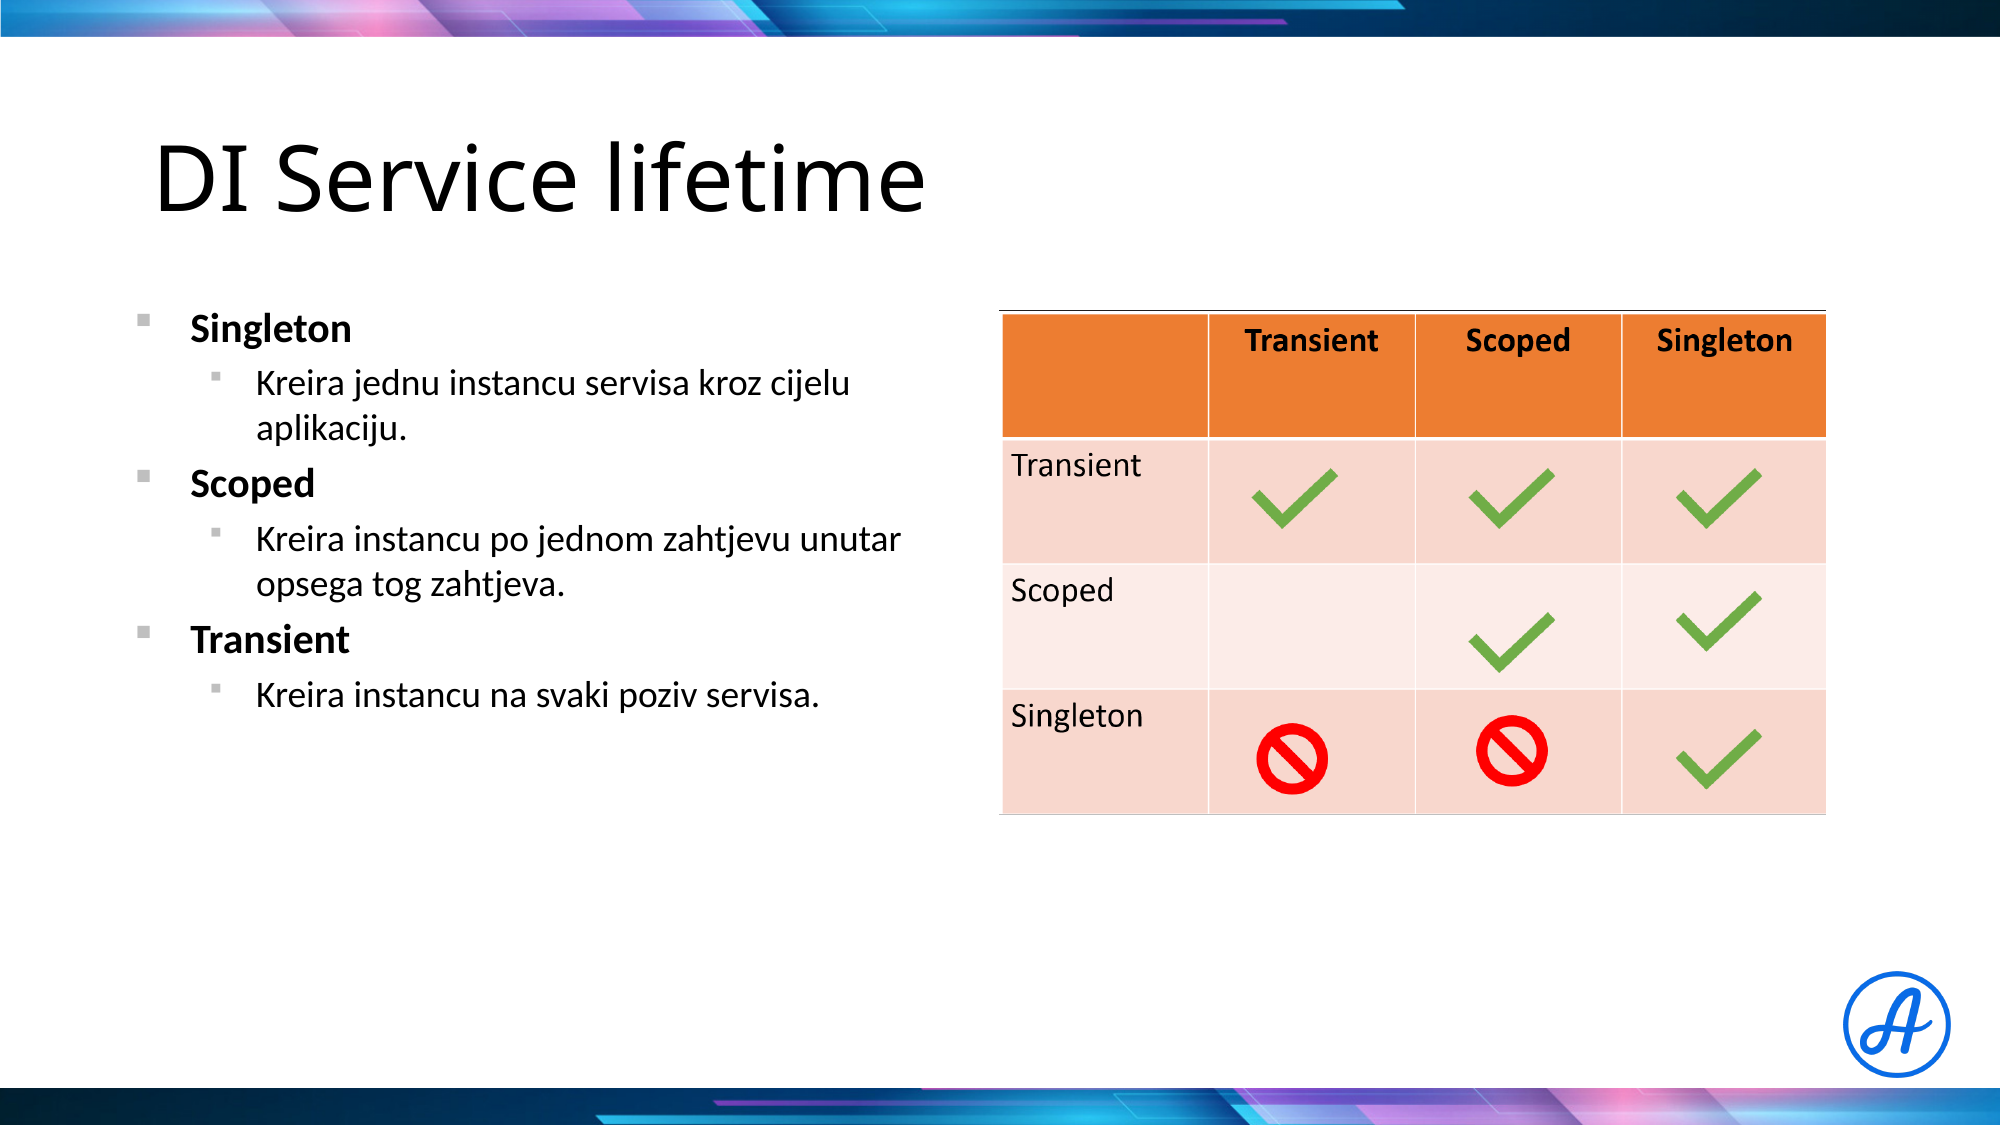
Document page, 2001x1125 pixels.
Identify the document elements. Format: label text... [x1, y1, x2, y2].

list Singleton Kreira jednu instancu servisa kroz cijelu aplikaciju. Scoped Kreira instancu po jednom zahtjevu unutar opsega tog zahtjeva. Transient Kreira instancu na svaki poziv servisa. [119, 292, 935, 1005]
title DI Service lifetime [137, 111, 1863, 252]
picture [0, 1088, 2000, 1125]
picture [1843, 971, 1951, 1078]
picture [999, 310, 1826, 815]
picture [2, 0, 1999, 36]
